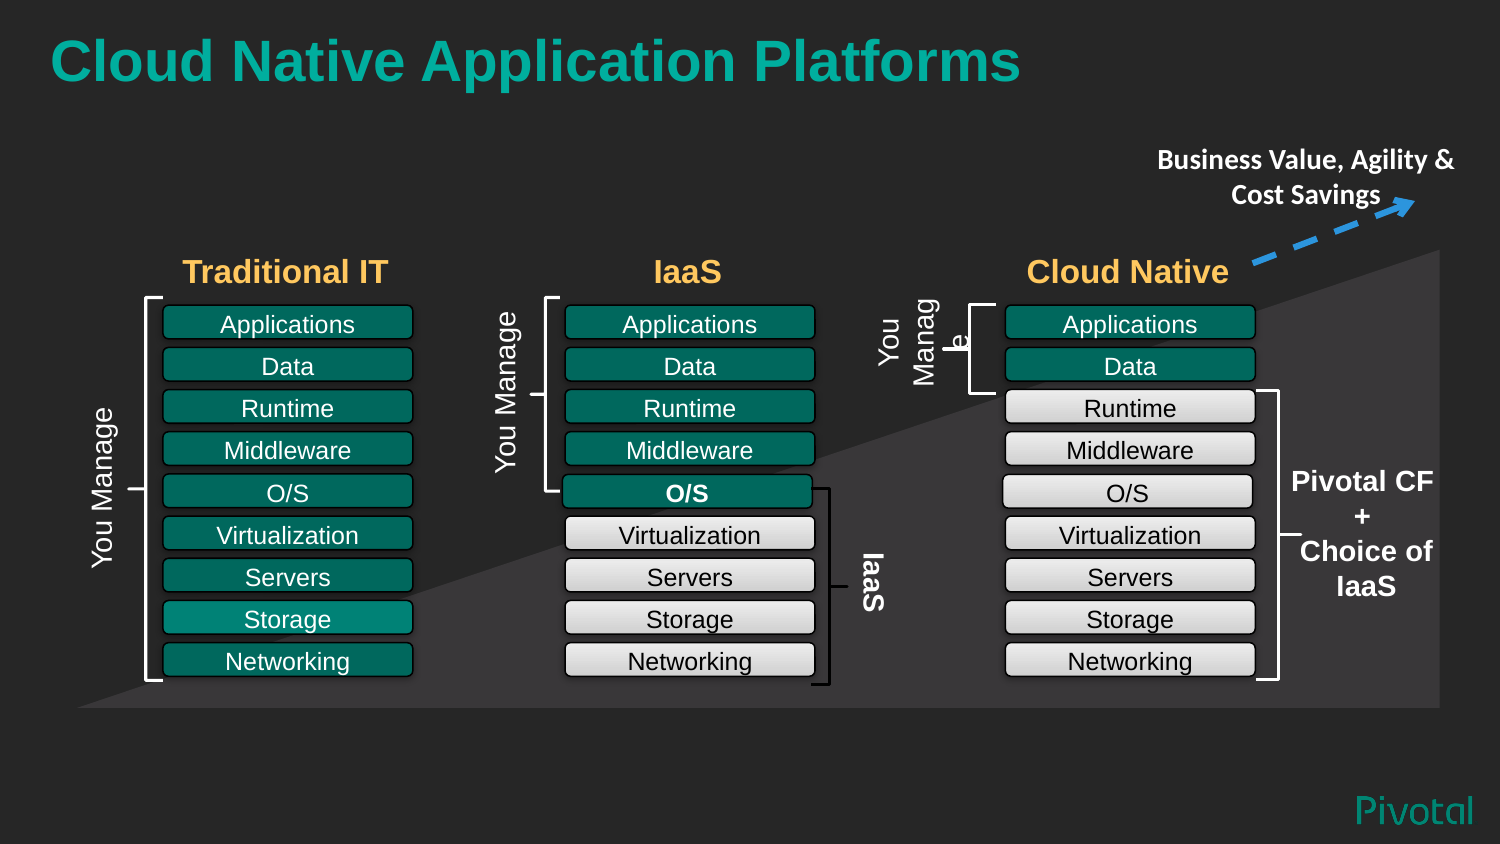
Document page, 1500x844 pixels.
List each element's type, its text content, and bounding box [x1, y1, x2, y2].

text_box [478, 219, 860, 685]
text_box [1141, 136, 1472, 264]
title Cloud Native Application Platforms [35, 15, 1416, 92]
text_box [74, 219, 464, 681]
text_box [74, 572, 1442, 711]
picture [1357, 796, 1478, 825]
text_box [861, 219, 1459, 681]
